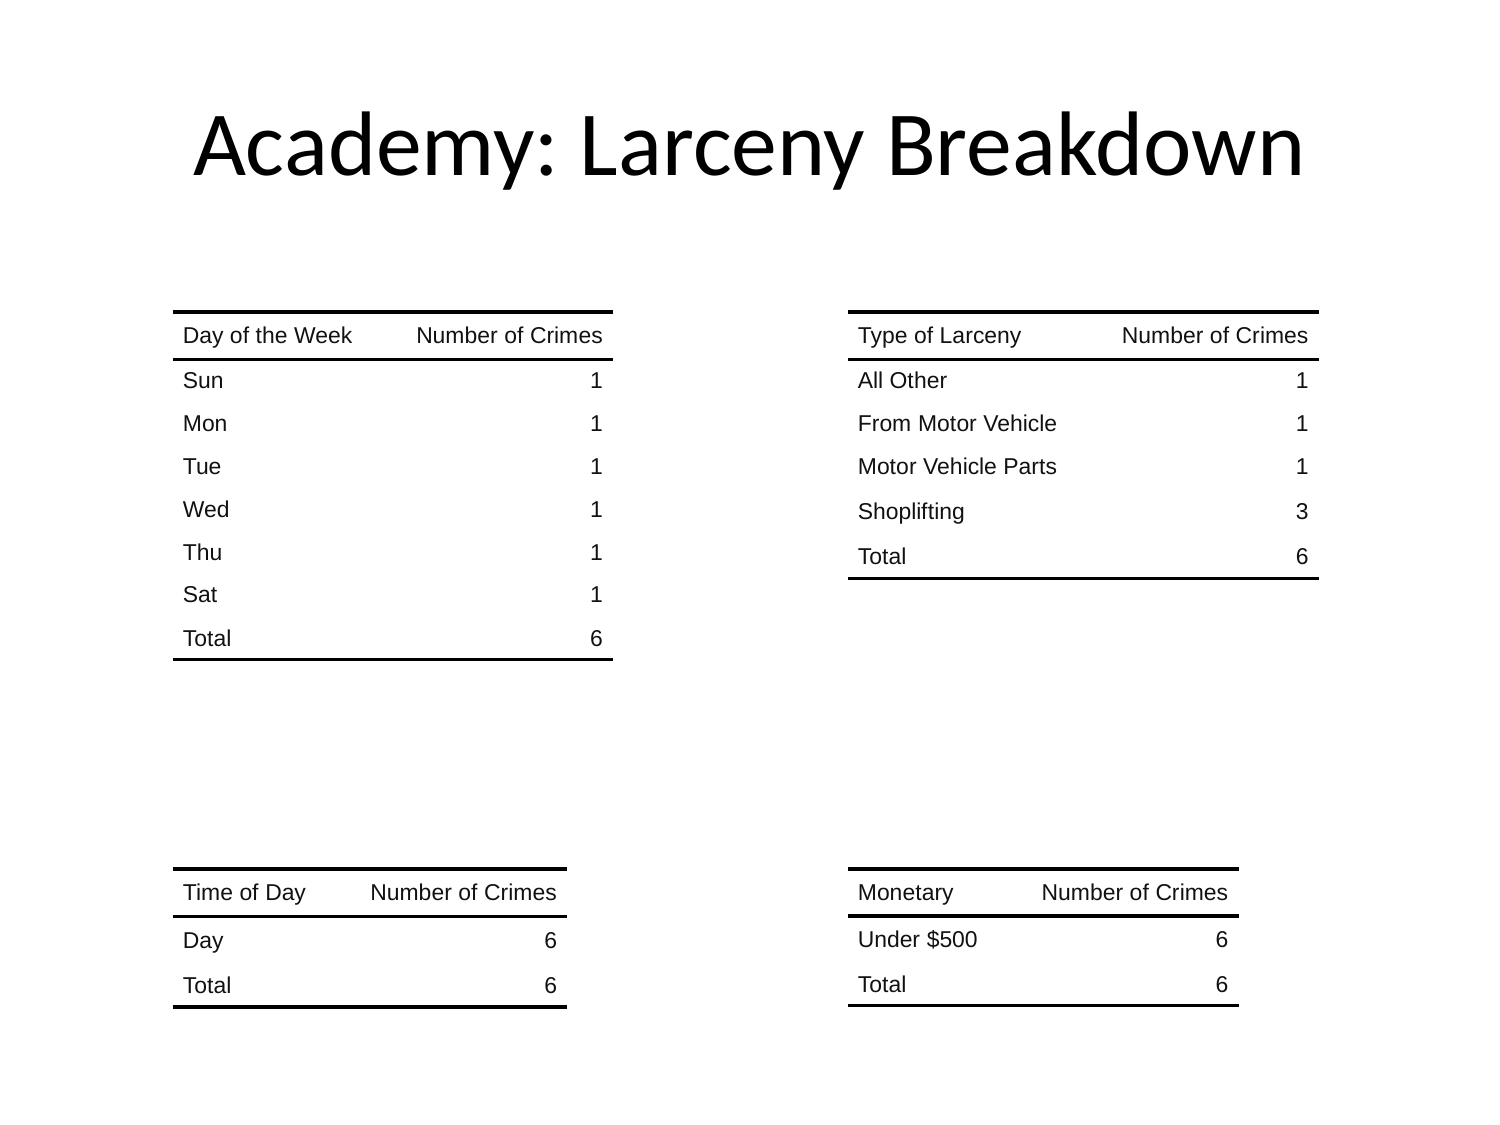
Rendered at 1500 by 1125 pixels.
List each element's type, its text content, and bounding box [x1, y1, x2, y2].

table_cell 1 [385, 573, 613, 617]
table_cell Sun [173, 361, 385, 402]
table_header Number of Crimes [1090, 314, 1319, 358]
table_header Monetary [848, 871, 1010, 914]
table_cell 6 [1010, 918, 1239, 963]
table_cell 6 [1010, 963, 1239, 1004]
table_cell Shoplifting [848, 488, 1090, 536]
table_header Time of Day [173, 871, 339, 915]
table_cell Total [173, 964, 339, 1005]
table_header Number of Crimes [339, 871, 567, 915]
table_cell 6 [385, 617, 613, 658]
table_cell Mon [173, 402, 385, 445]
table_cell 1 [385, 445, 613, 488]
table_cell Motor Vehicle Parts [848, 445, 1090, 488]
table_cell 1 [1090, 361, 1319, 402]
table_cell Day [173, 918, 339, 964]
table_header Day of the Week [173, 314, 385, 358]
table_cell Tue [173, 445, 385, 488]
table_cell Thu [173, 531, 385, 573]
table_cell Total [848, 536, 1090, 577]
title Academy: Larceny Breakdown [75, 45, 1425, 233]
table_cell From Motor Vehicle [848, 402, 1090, 445]
table_cell 1 [385, 531, 613, 573]
table_cell 3 [1090, 488, 1319, 536]
table_cell 1 [1090, 402, 1319, 445]
table_cell 1 [385, 402, 613, 445]
table_cell Under $500 [848, 918, 1010, 963]
table_cell 1 [385, 488, 613, 531]
table_header Type of Larceny [848, 314, 1090, 358]
table_header Number of Crimes [385, 314, 613, 358]
table_cell 1 [1090, 445, 1319, 488]
table_cell 6 [339, 964, 567, 1005]
table_cell Total [173, 617, 385, 658]
table_cell 1 [385, 361, 613, 402]
table_cell 6 [339, 918, 567, 964]
table_cell All Other [848, 361, 1090, 402]
table_header Number of Crimes [1010, 871, 1239, 914]
table_cell Wed [173, 488, 385, 531]
table_cell Sat [173, 573, 385, 617]
table_cell 6 [1090, 536, 1319, 577]
table_cell Total [848, 963, 1010, 1004]
